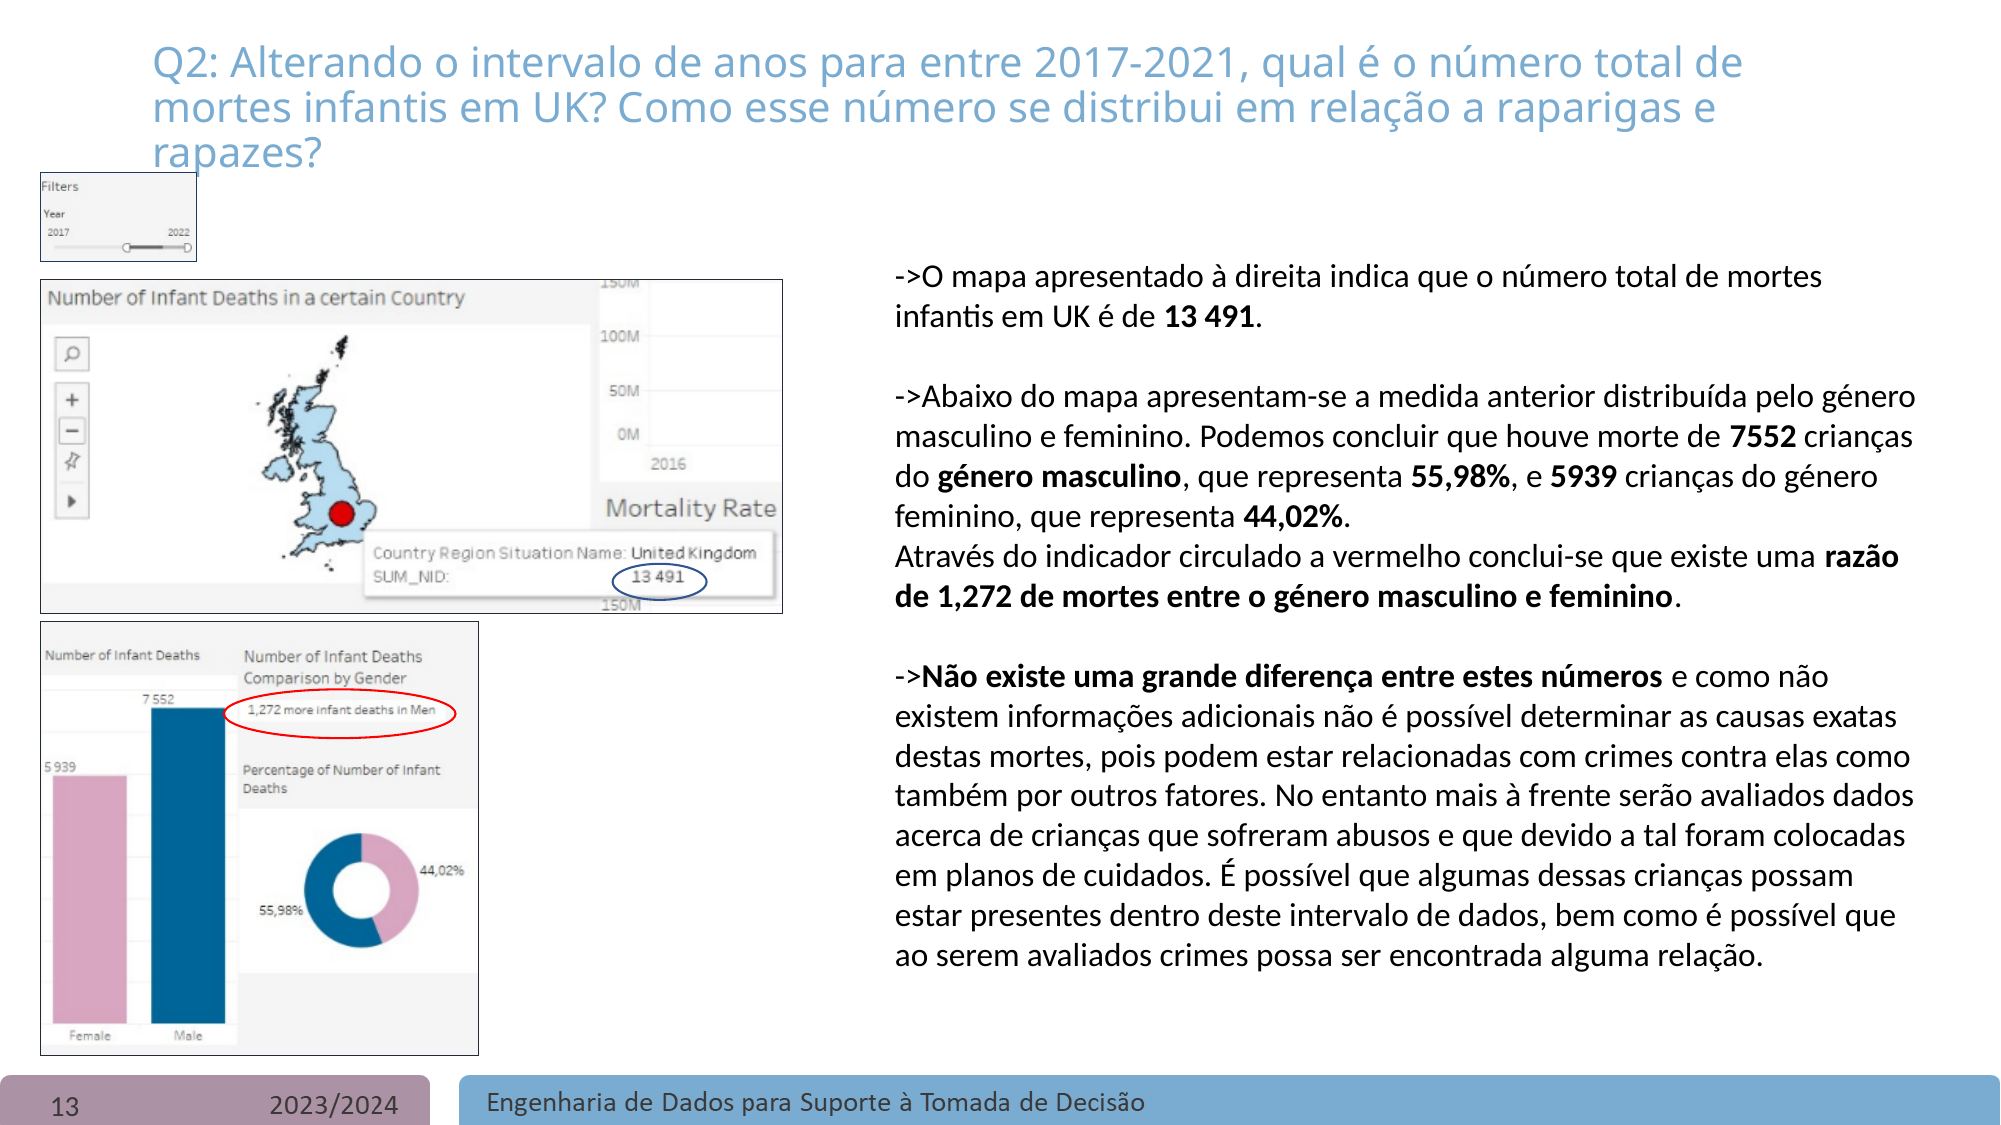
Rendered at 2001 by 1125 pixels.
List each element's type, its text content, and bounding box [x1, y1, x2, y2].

picture [0, 1075, 2000, 1125]
picture [40, 621, 479, 1056]
title Q2: Alterando o intervalo de anos para entre 2017-2021, qual é o número total de mortes infantis em UK? Como esse número se distribui em relação a raparigas e rapazes? [137, 0, 1863, 218]
text_box ->O mapa apresentado à direita indica que o número total de mortes infantis em UK é de 13 491. ->Abaixo do mapa apresentam-se a medida anterior distribuída pelo género masculino e feminino. Podemos concluir que houve morte de 7552 crianças do género masculino, que representa 55,98%, e 5939 crianças do género feminino, que representa 44,02%. Através do indicador circulado a vermelho conclui-se que existe uma razão de 1,272 de mortes entre o género masculino e feminino. ->Não existe uma grande diferença entre estes números e como não existem informações adicionais não é possível determinar as causas exatas destas mortes, pois podem estar relacionadas com crimes contra elas como também por outros fatores. No entanto mais à frente serão avaliados dados acerca de crianças que sofreram abusos e que devido a tal foram colocadas em planos de cuidados. É possível que algumas dessas crianças possam estar presentes dentro deste intervalo de dados, bem como é possível que ao serem avaliados crimes possa ser encontrada alguma relação. [880, 247, 1945, 1026]
picture [40, 279, 783, 614]
picture [40, 172, 197, 262]
